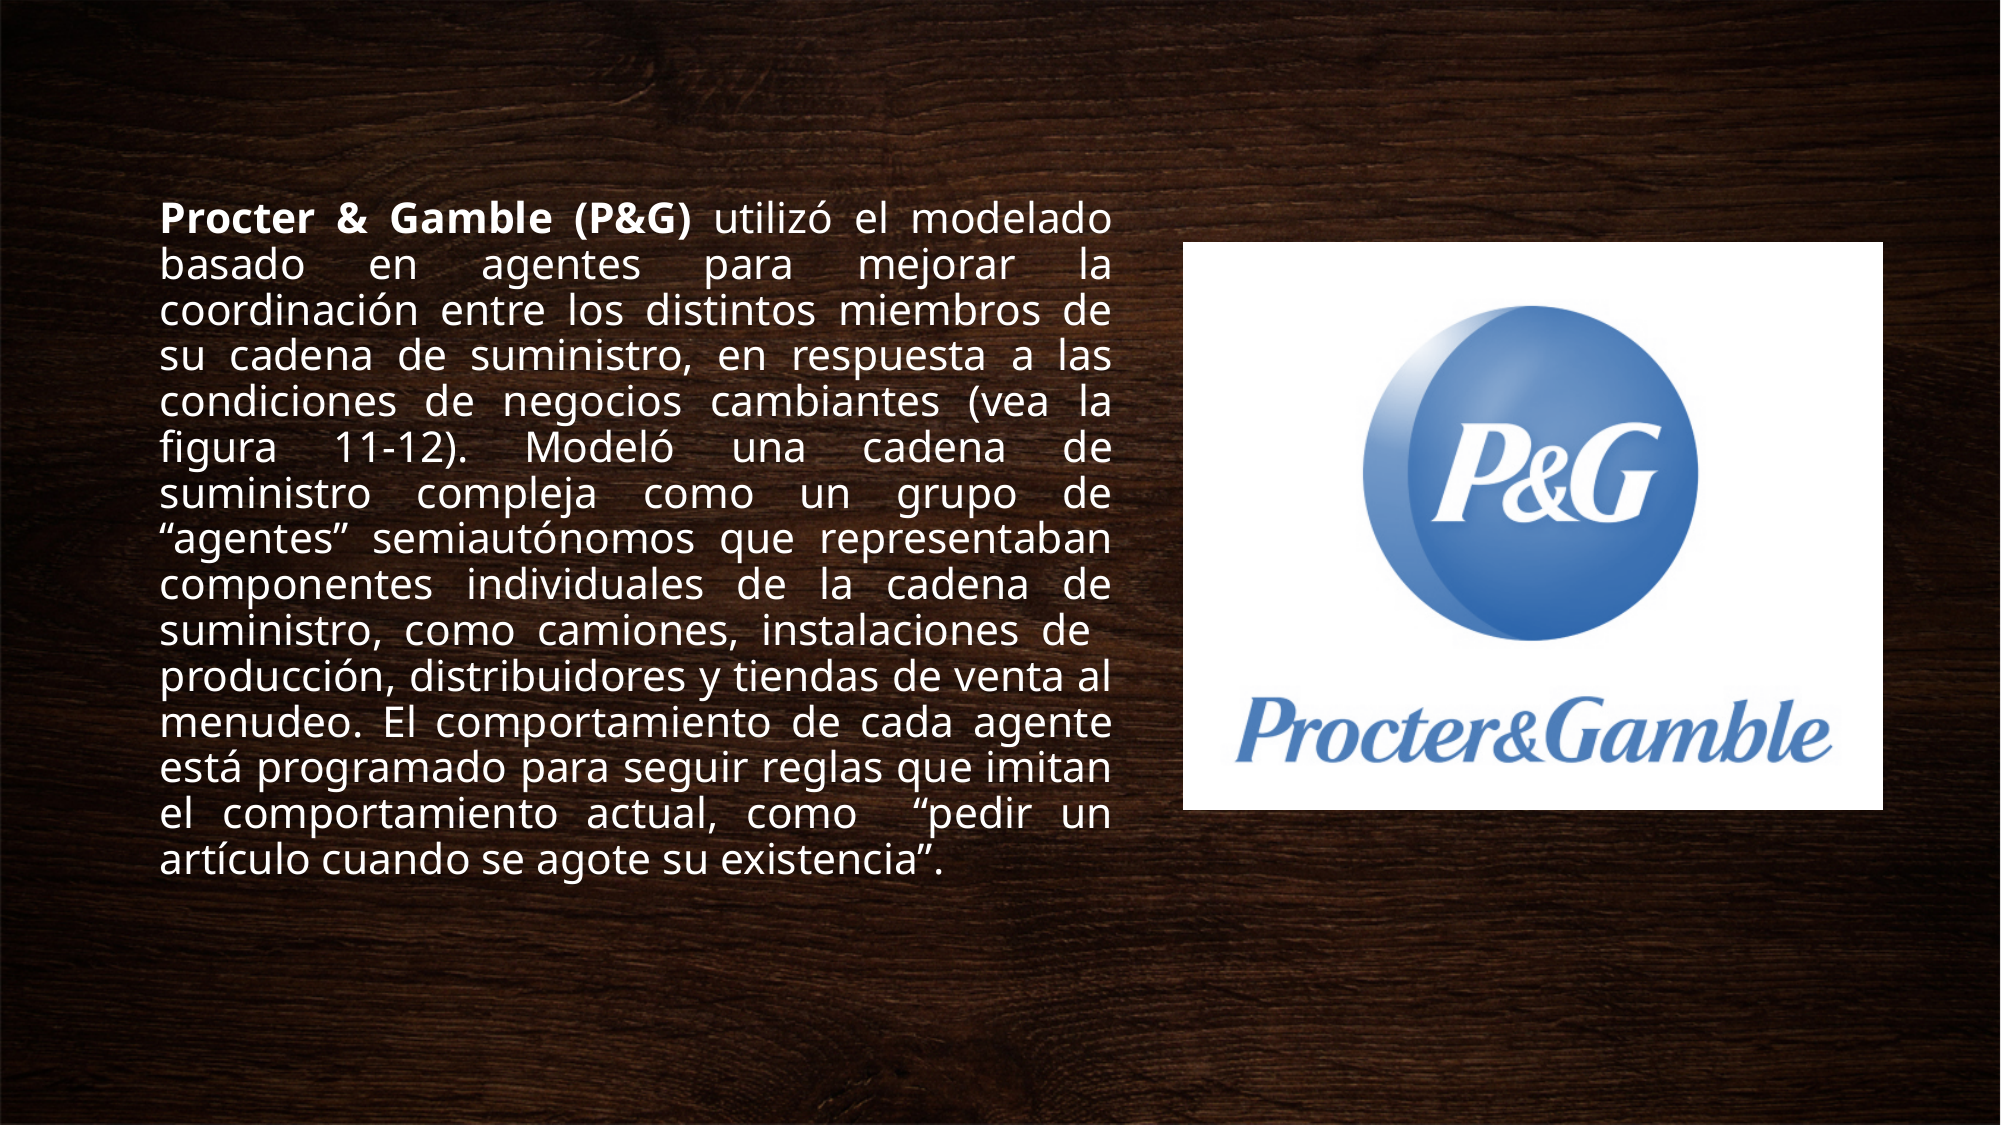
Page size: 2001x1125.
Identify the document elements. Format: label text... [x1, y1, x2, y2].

picture [0, 0, 2001, 1125]
list Procter & Gamble (P&G) utilizó el modelado basado en agentes para mejorar la coordinación entre los distintos miembros de su cadena de suministro, en respuesta a las condiciones de negocios cambiantes (vea la figura 11-12). Modeló una cadena de suministro compleja como un grupo de “agentes” semiautónomos que representaban componentes individuales de la cadena de suministro, como camiones, instalaciones de producción, distribuidores y tiendas de venta al menudeo. El comportamiento de cada agente está programado para seguir reglas que imitan el comportamiento actual, como “pedir un artículo cuando se agote su existencia”. [144, 189, 1129, 932]
